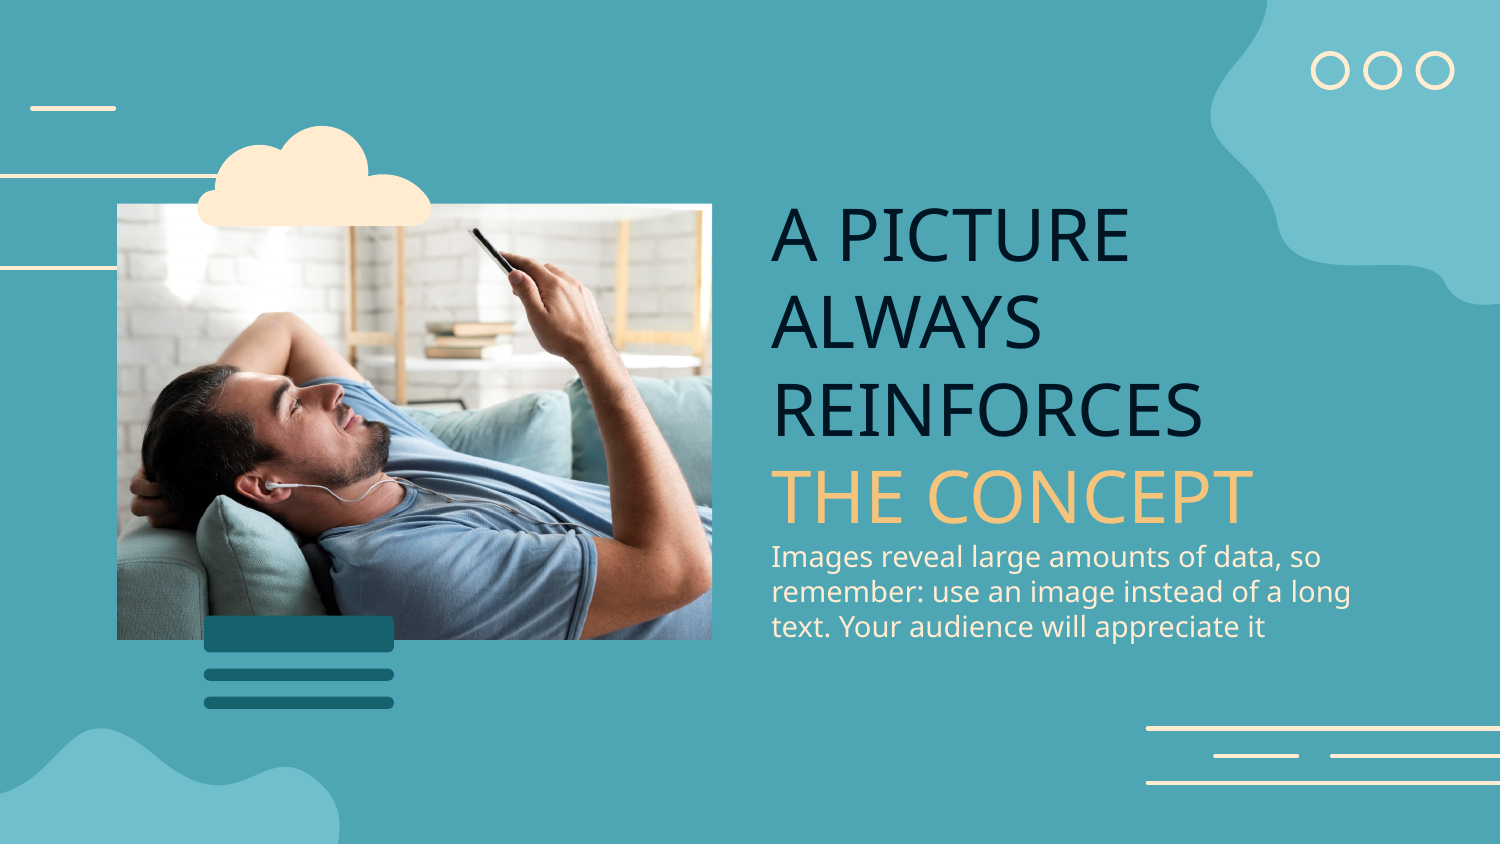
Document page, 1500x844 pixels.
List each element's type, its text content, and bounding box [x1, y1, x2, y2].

title A PICTURE ALWAYS REINFORCES THE CONCEPT [756, 194, 1383, 532]
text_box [203, 615, 395, 710]
text_box [198, 125, 430, 202]
subtitle Images reveal large amounts of data, so remember: use an image instead of a long text. Your audience will appreciate it [756, 532, 1383, 650]
picture [117, 203, 713, 641]
